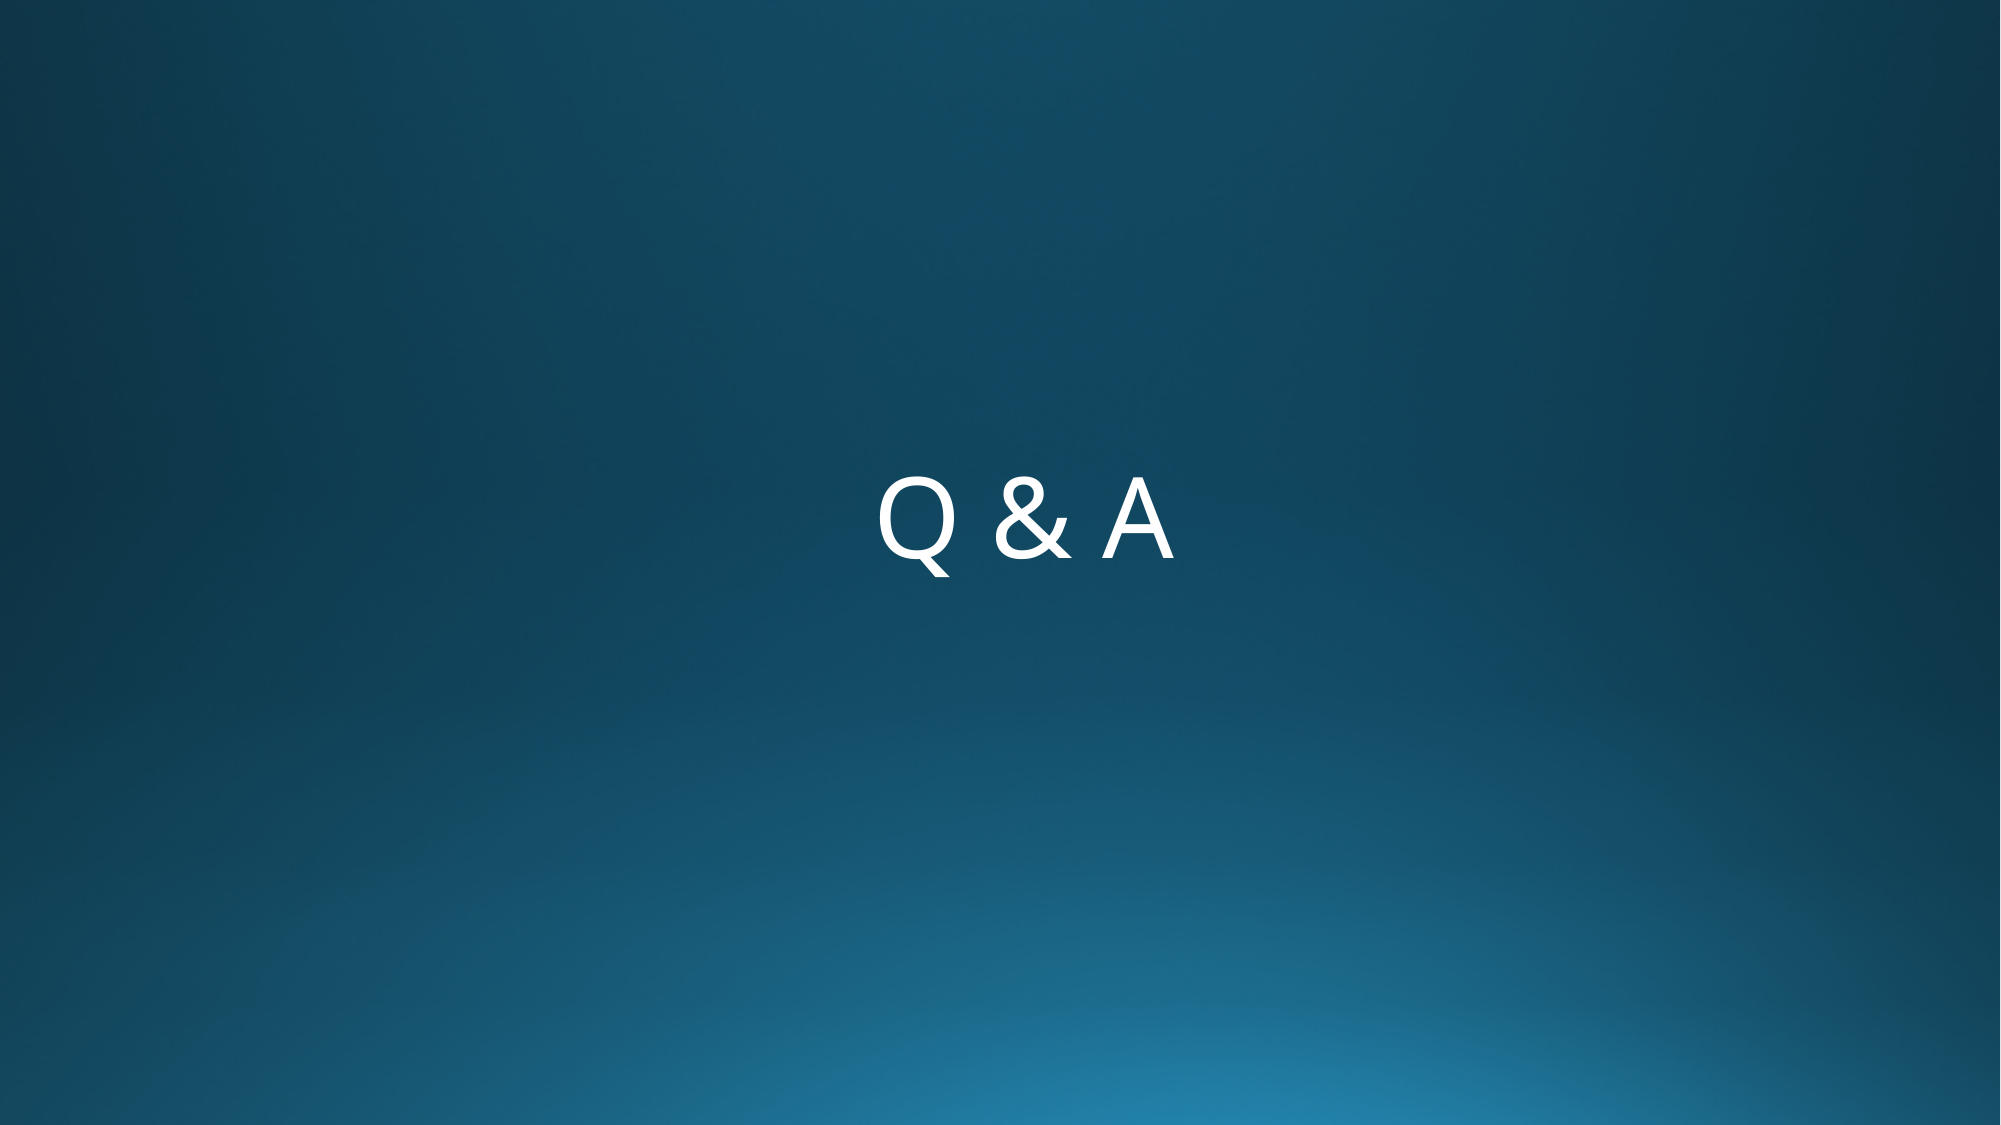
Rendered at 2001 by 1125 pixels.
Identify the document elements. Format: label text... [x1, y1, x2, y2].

title Q & A [161, 413, 1887, 631]
picture [0, 0, 2001, 1125]
